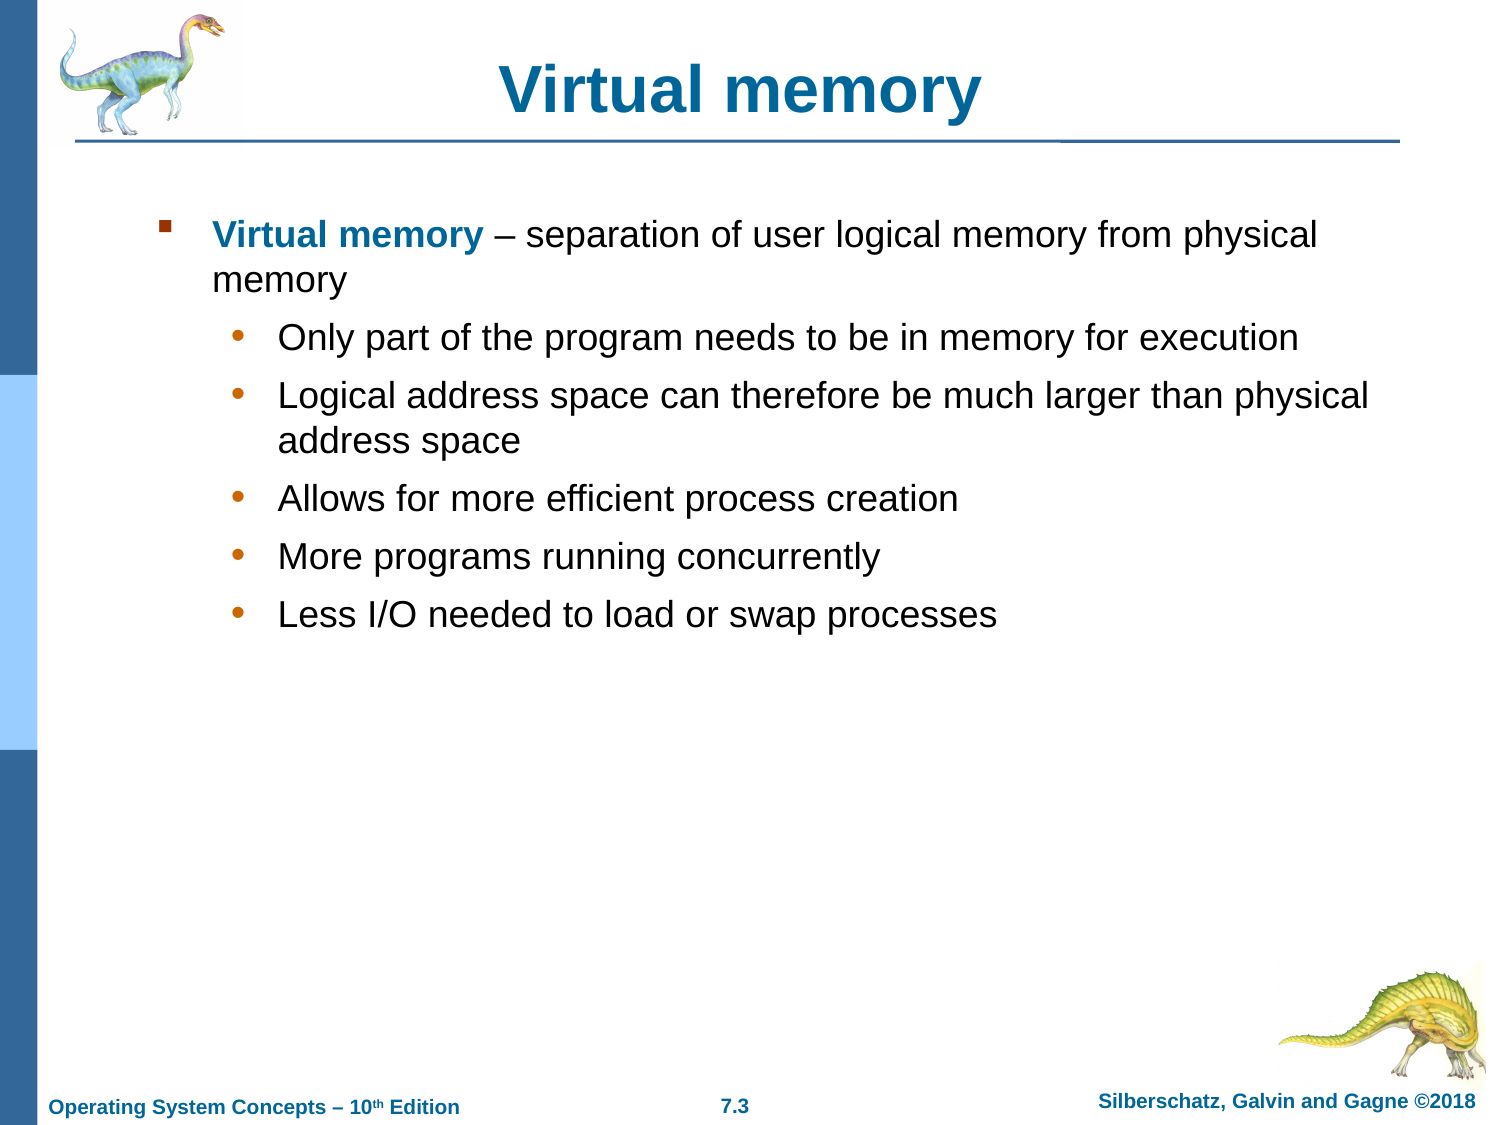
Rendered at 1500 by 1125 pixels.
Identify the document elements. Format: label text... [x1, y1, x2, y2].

picture [1275, 959, 1486, 1090]
picture [46, 0, 243, 149]
title Virtual memory [75, 38, 1425, 133]
list Virtual memory – separation of user logical memory from physical memory Only part of the program needs to be in memory for execution Logical address space can therefore be much larger than physical address space Allows for more efficient process creation More programs running concurrently Less I/O needed to load or swap processes [140, 202, 1401, 945]
